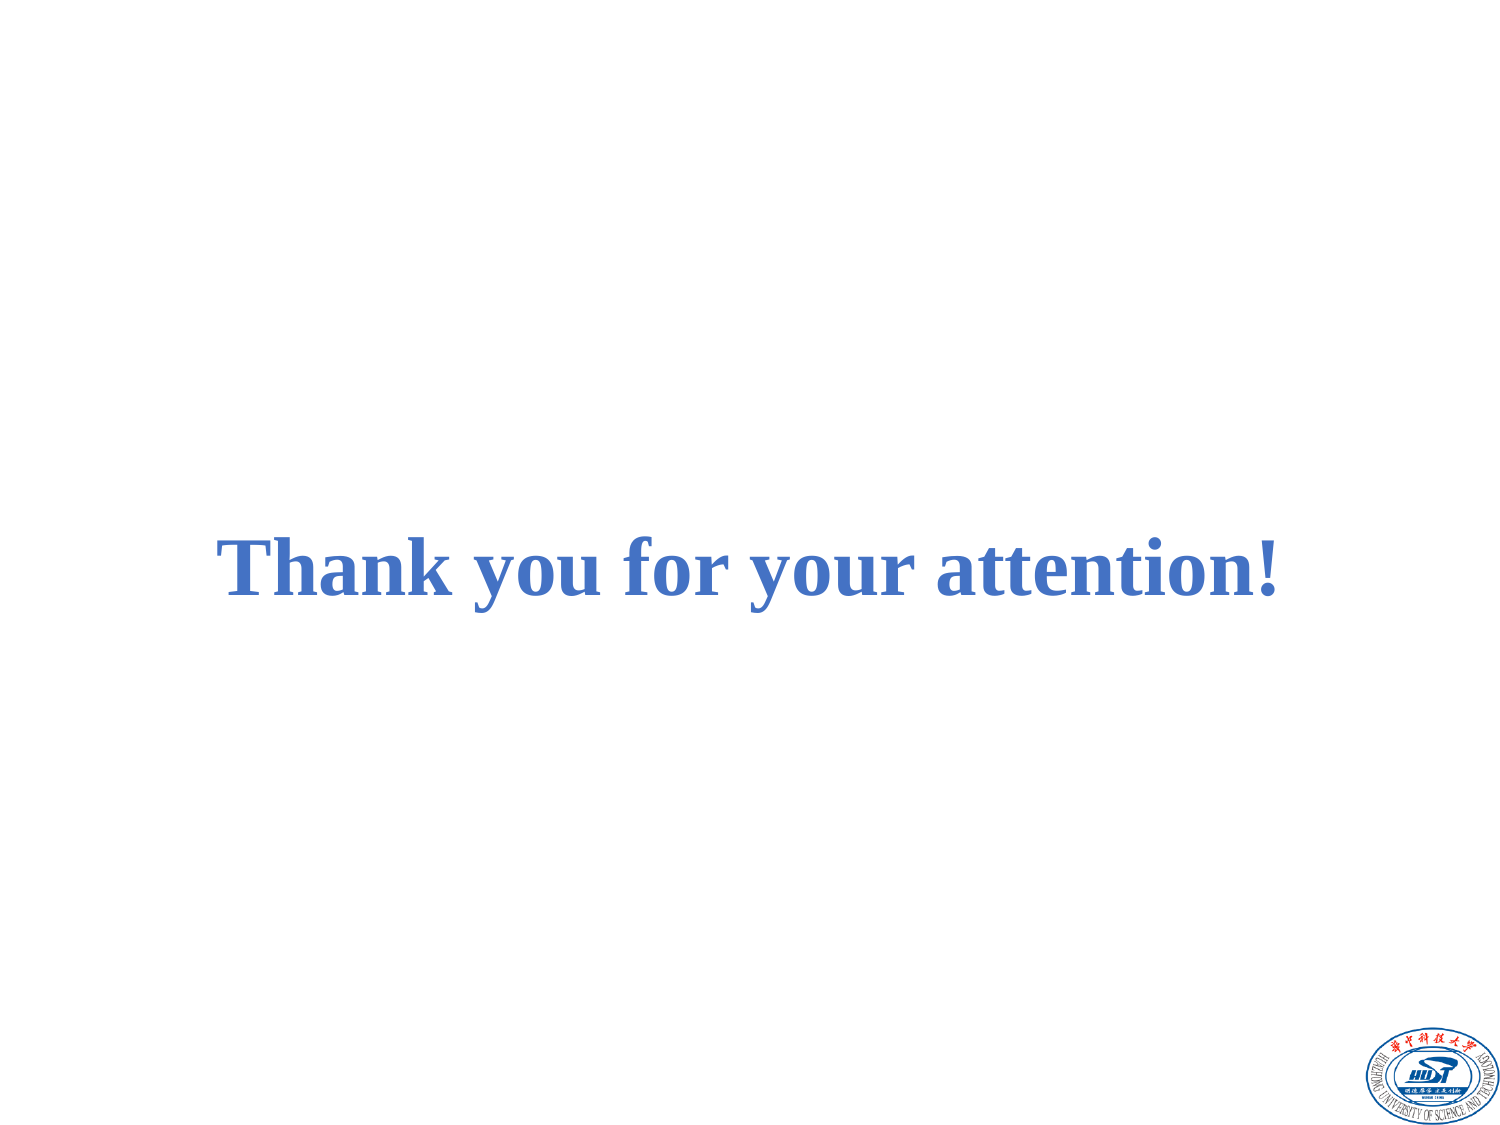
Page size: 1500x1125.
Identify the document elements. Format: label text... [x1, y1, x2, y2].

picture [1365, 1027, 1500, 1125]
text_box Thank you for your attention! [161, 504, 1339, 620]
